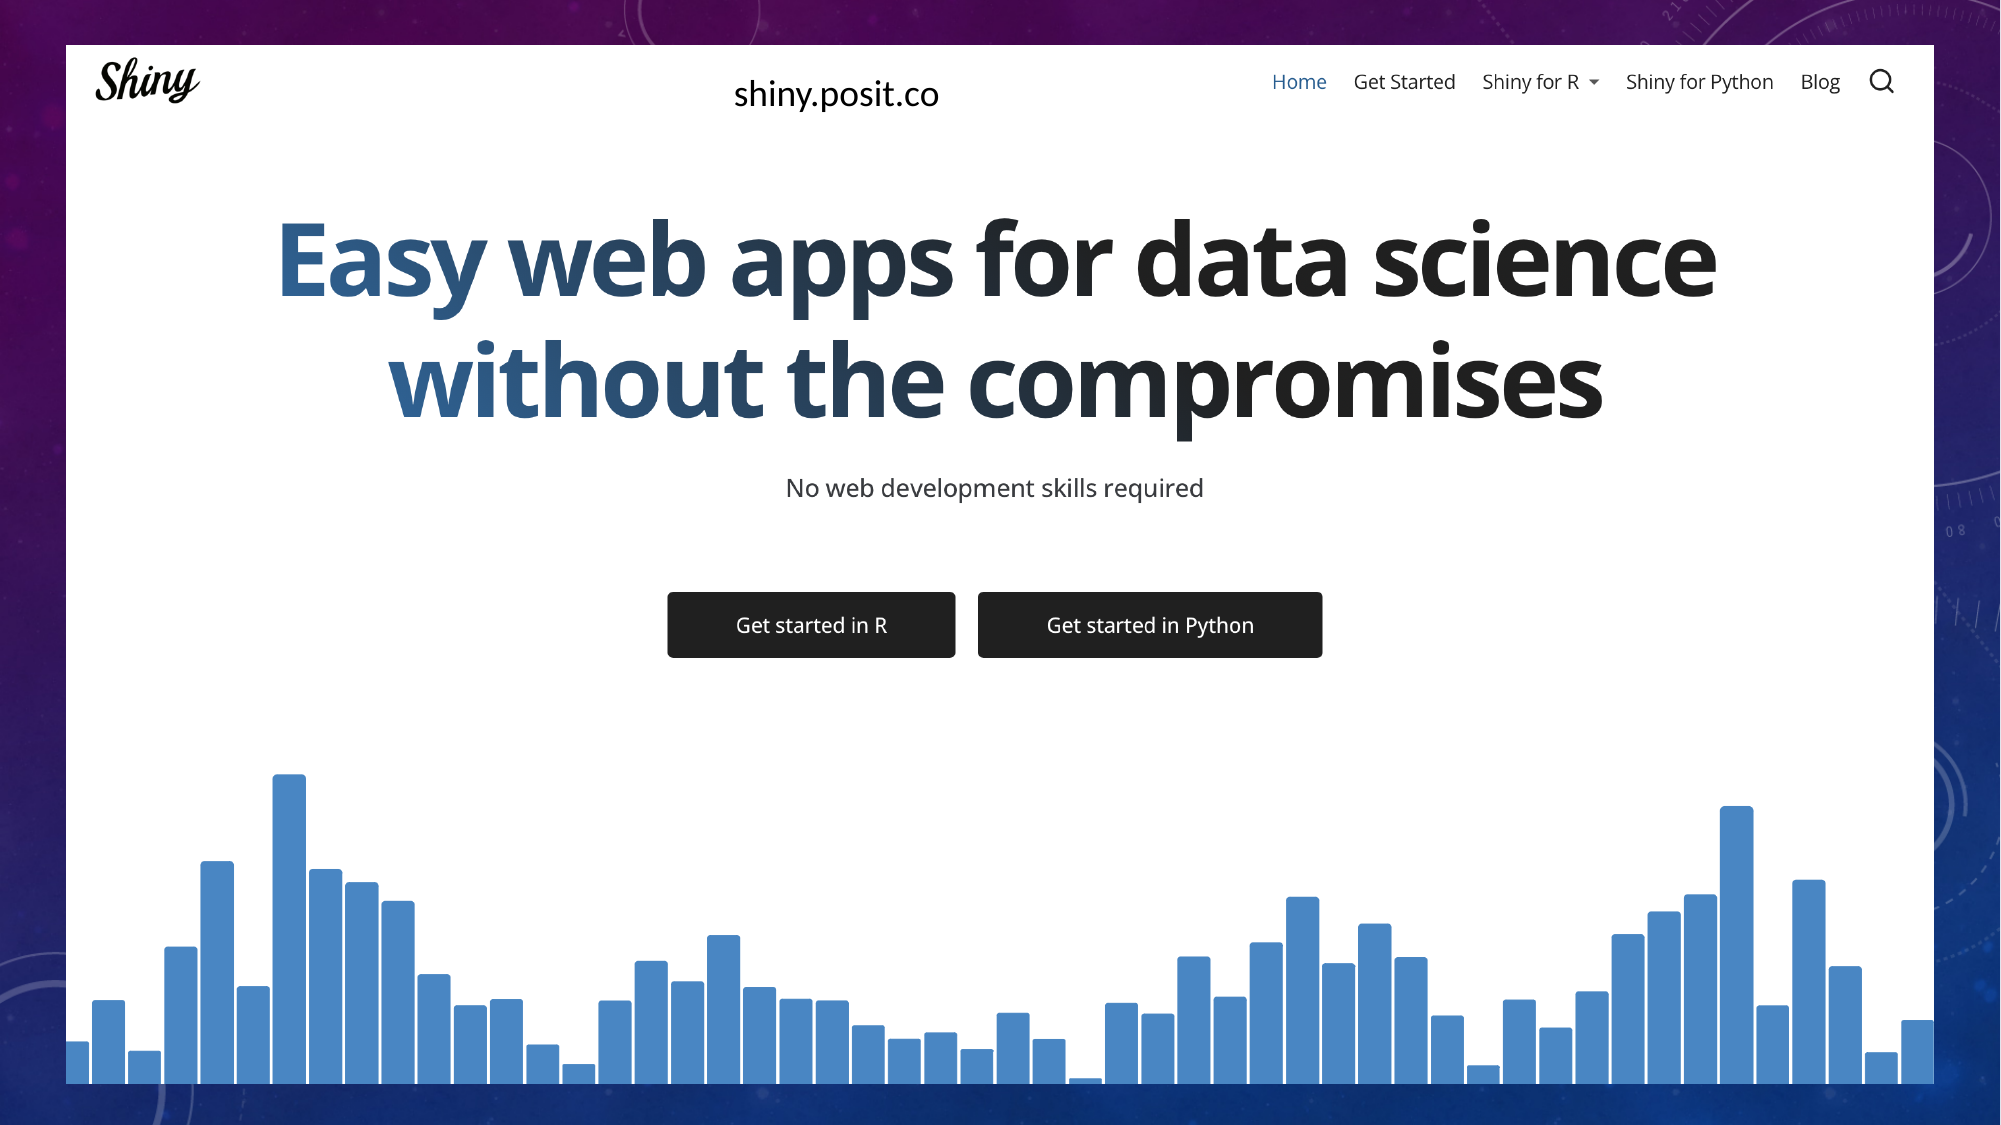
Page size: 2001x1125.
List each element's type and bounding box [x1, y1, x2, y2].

list [66, 45, 1934, 1084]
picture [0, 0, 2001, 1125]
